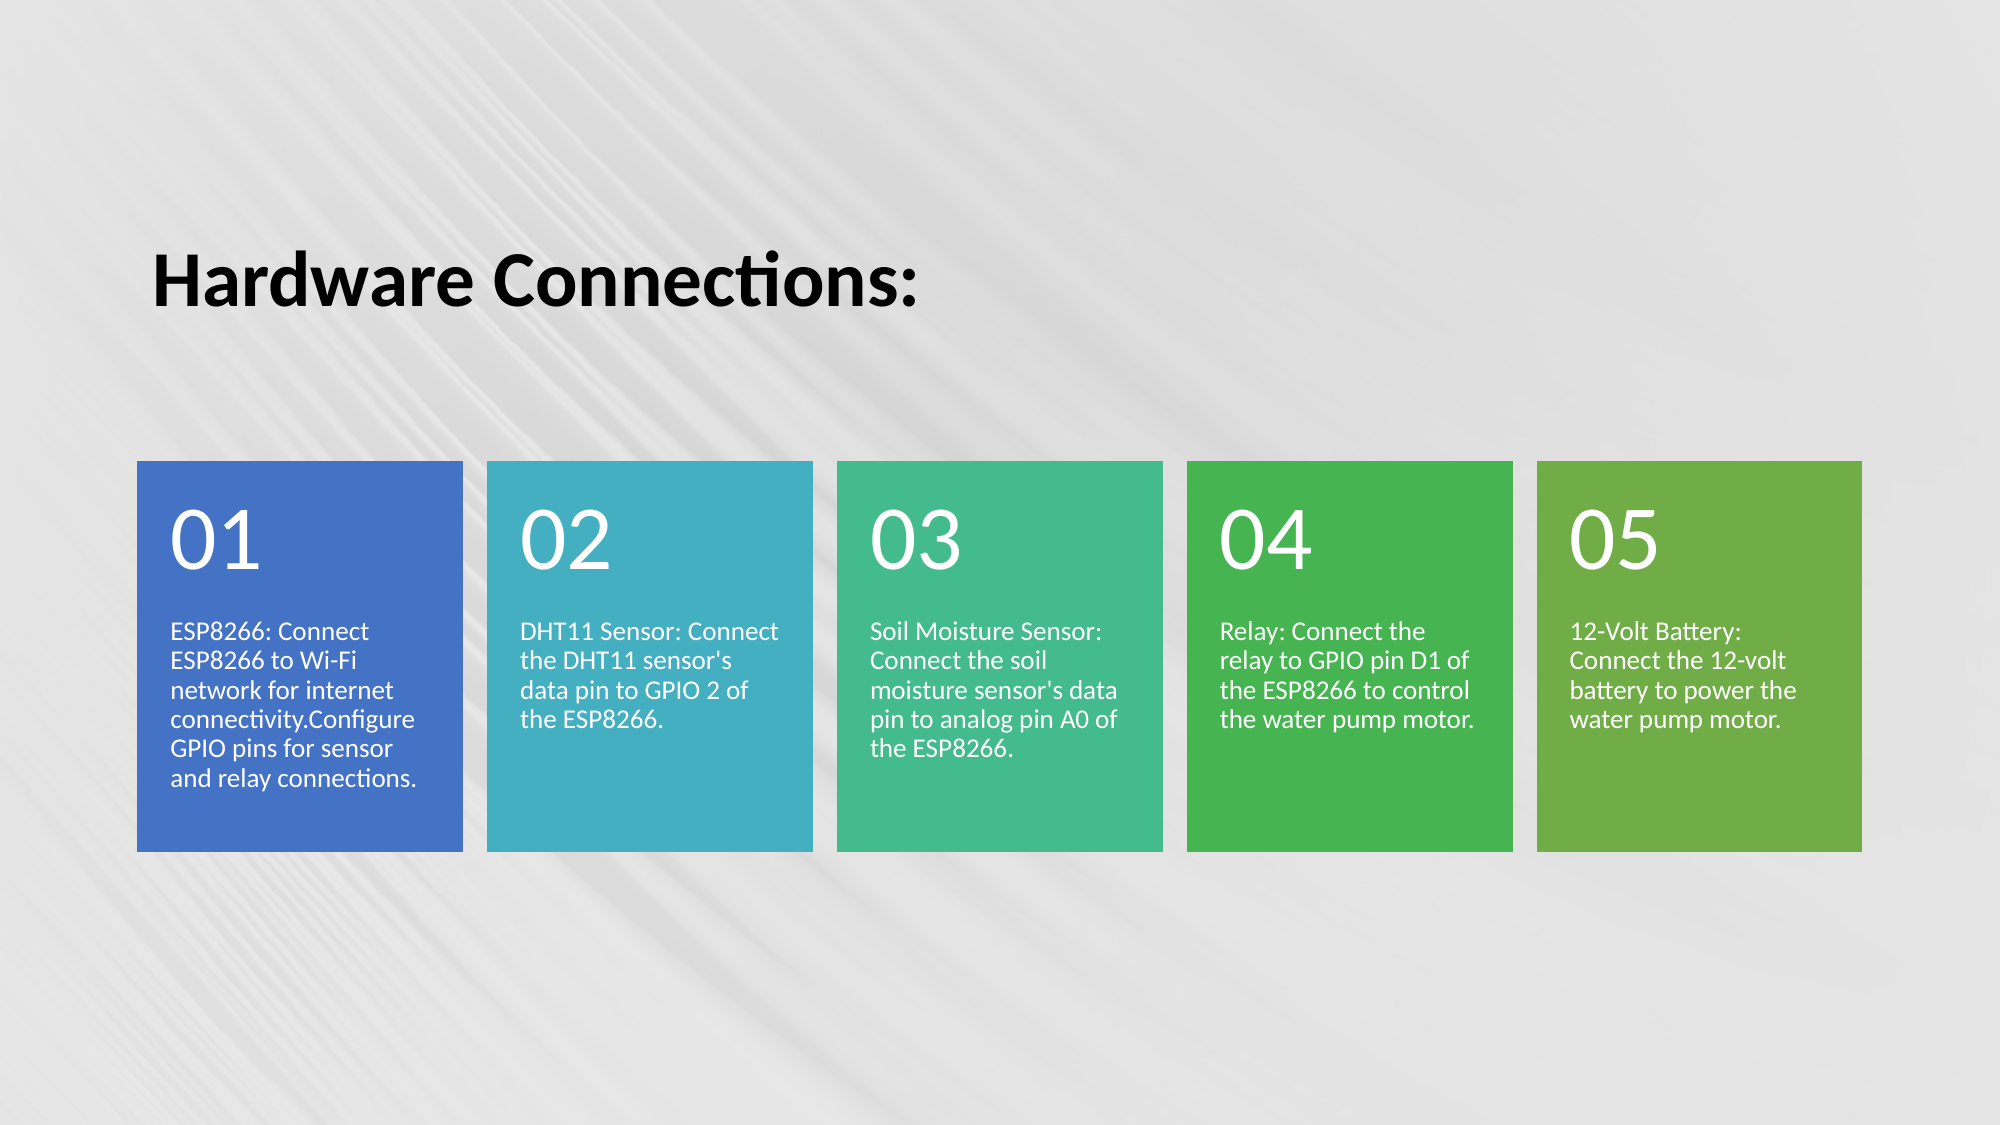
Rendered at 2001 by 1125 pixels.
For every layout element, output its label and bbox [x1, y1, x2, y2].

picture [0, 0, 2000, 1125]
text_box [137, 299, 1863, 1014]
